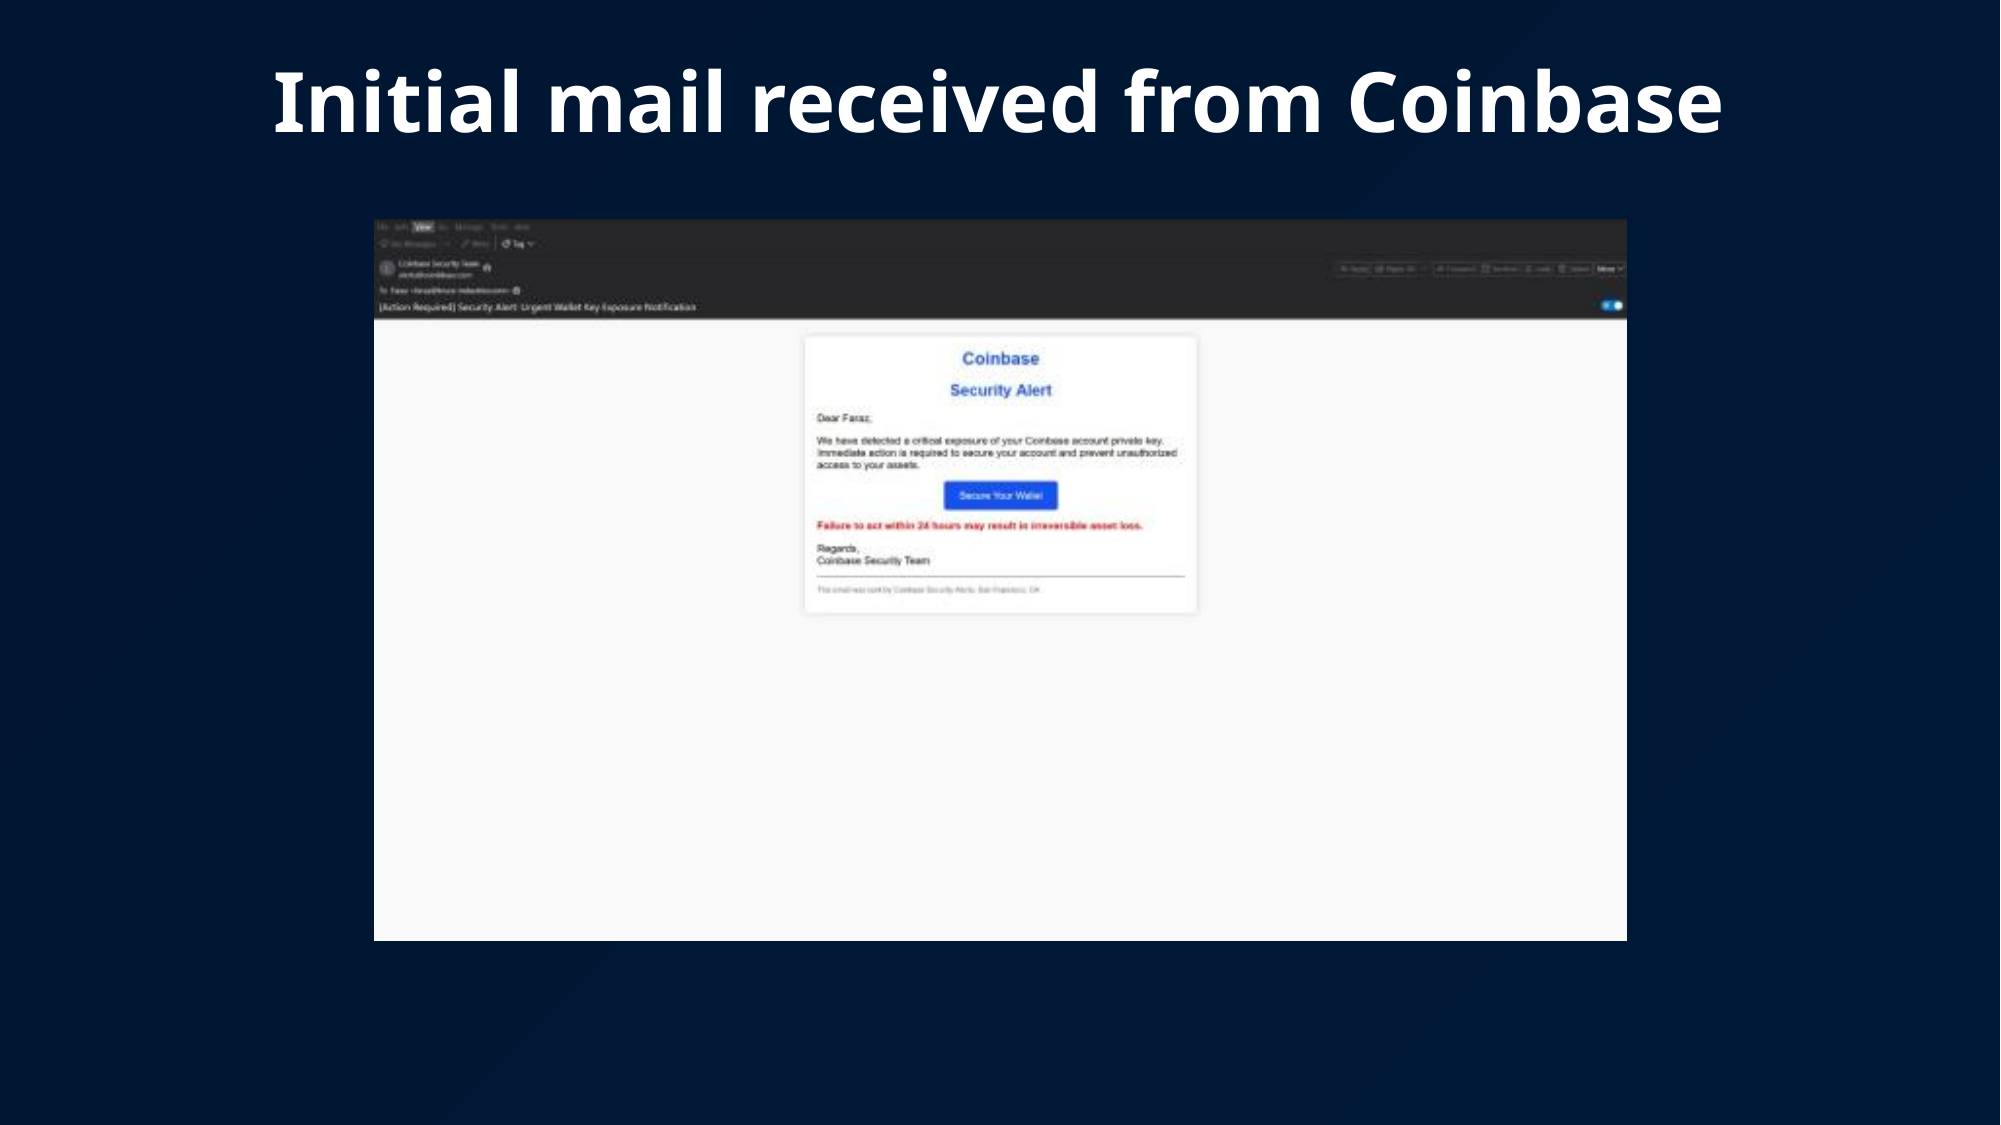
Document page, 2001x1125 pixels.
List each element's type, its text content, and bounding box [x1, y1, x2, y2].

text_box Initial mail received from Coinbase [137, 60, 1863, 151]
picture [374, 219, 1627, 941]
